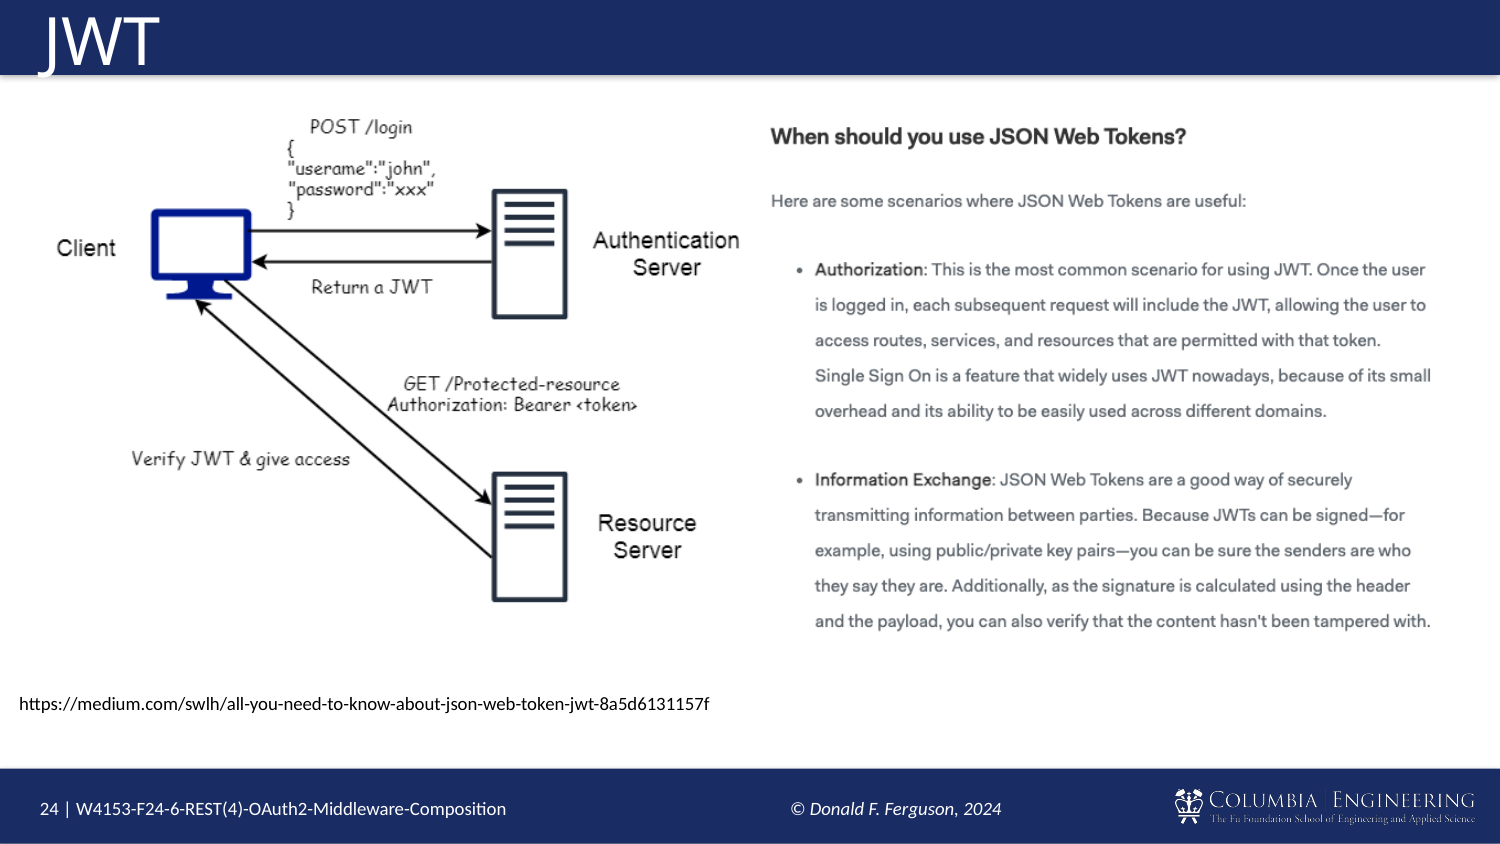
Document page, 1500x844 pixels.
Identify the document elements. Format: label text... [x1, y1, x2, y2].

text_box https://medium.com/swlh/all-you-need-to-know-about-json-web-token-jwt-8a5d6131157f [4, 684, 762, 722]
picture [28, 109, 1483, 648]
title JWT [28, 0, 1450, 73]
